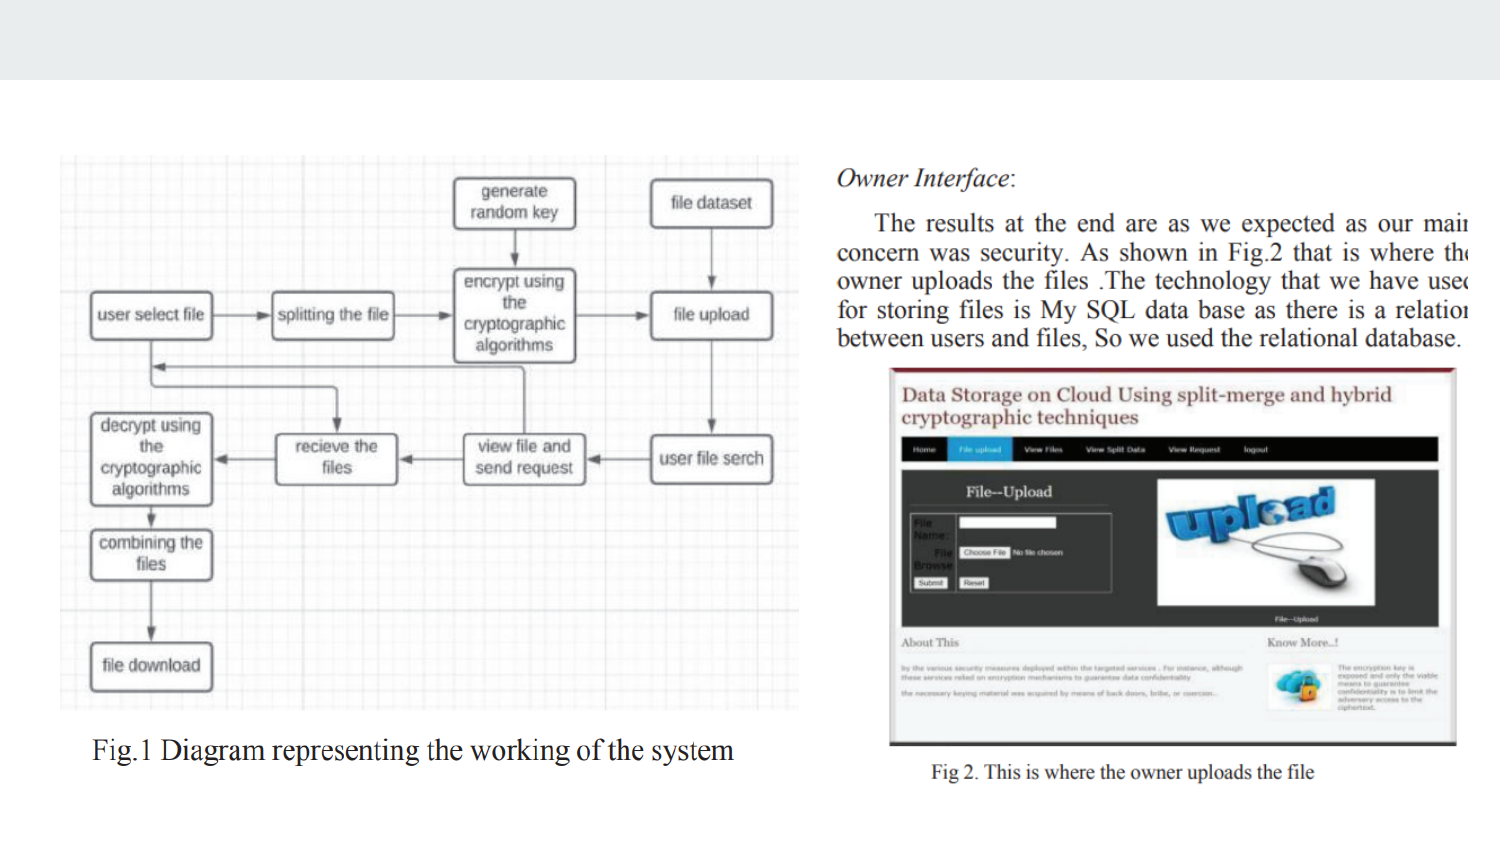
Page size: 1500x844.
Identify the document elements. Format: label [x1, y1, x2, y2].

picture [815, 156, 1468, 790]
picture [59, 138, 799, 781]
